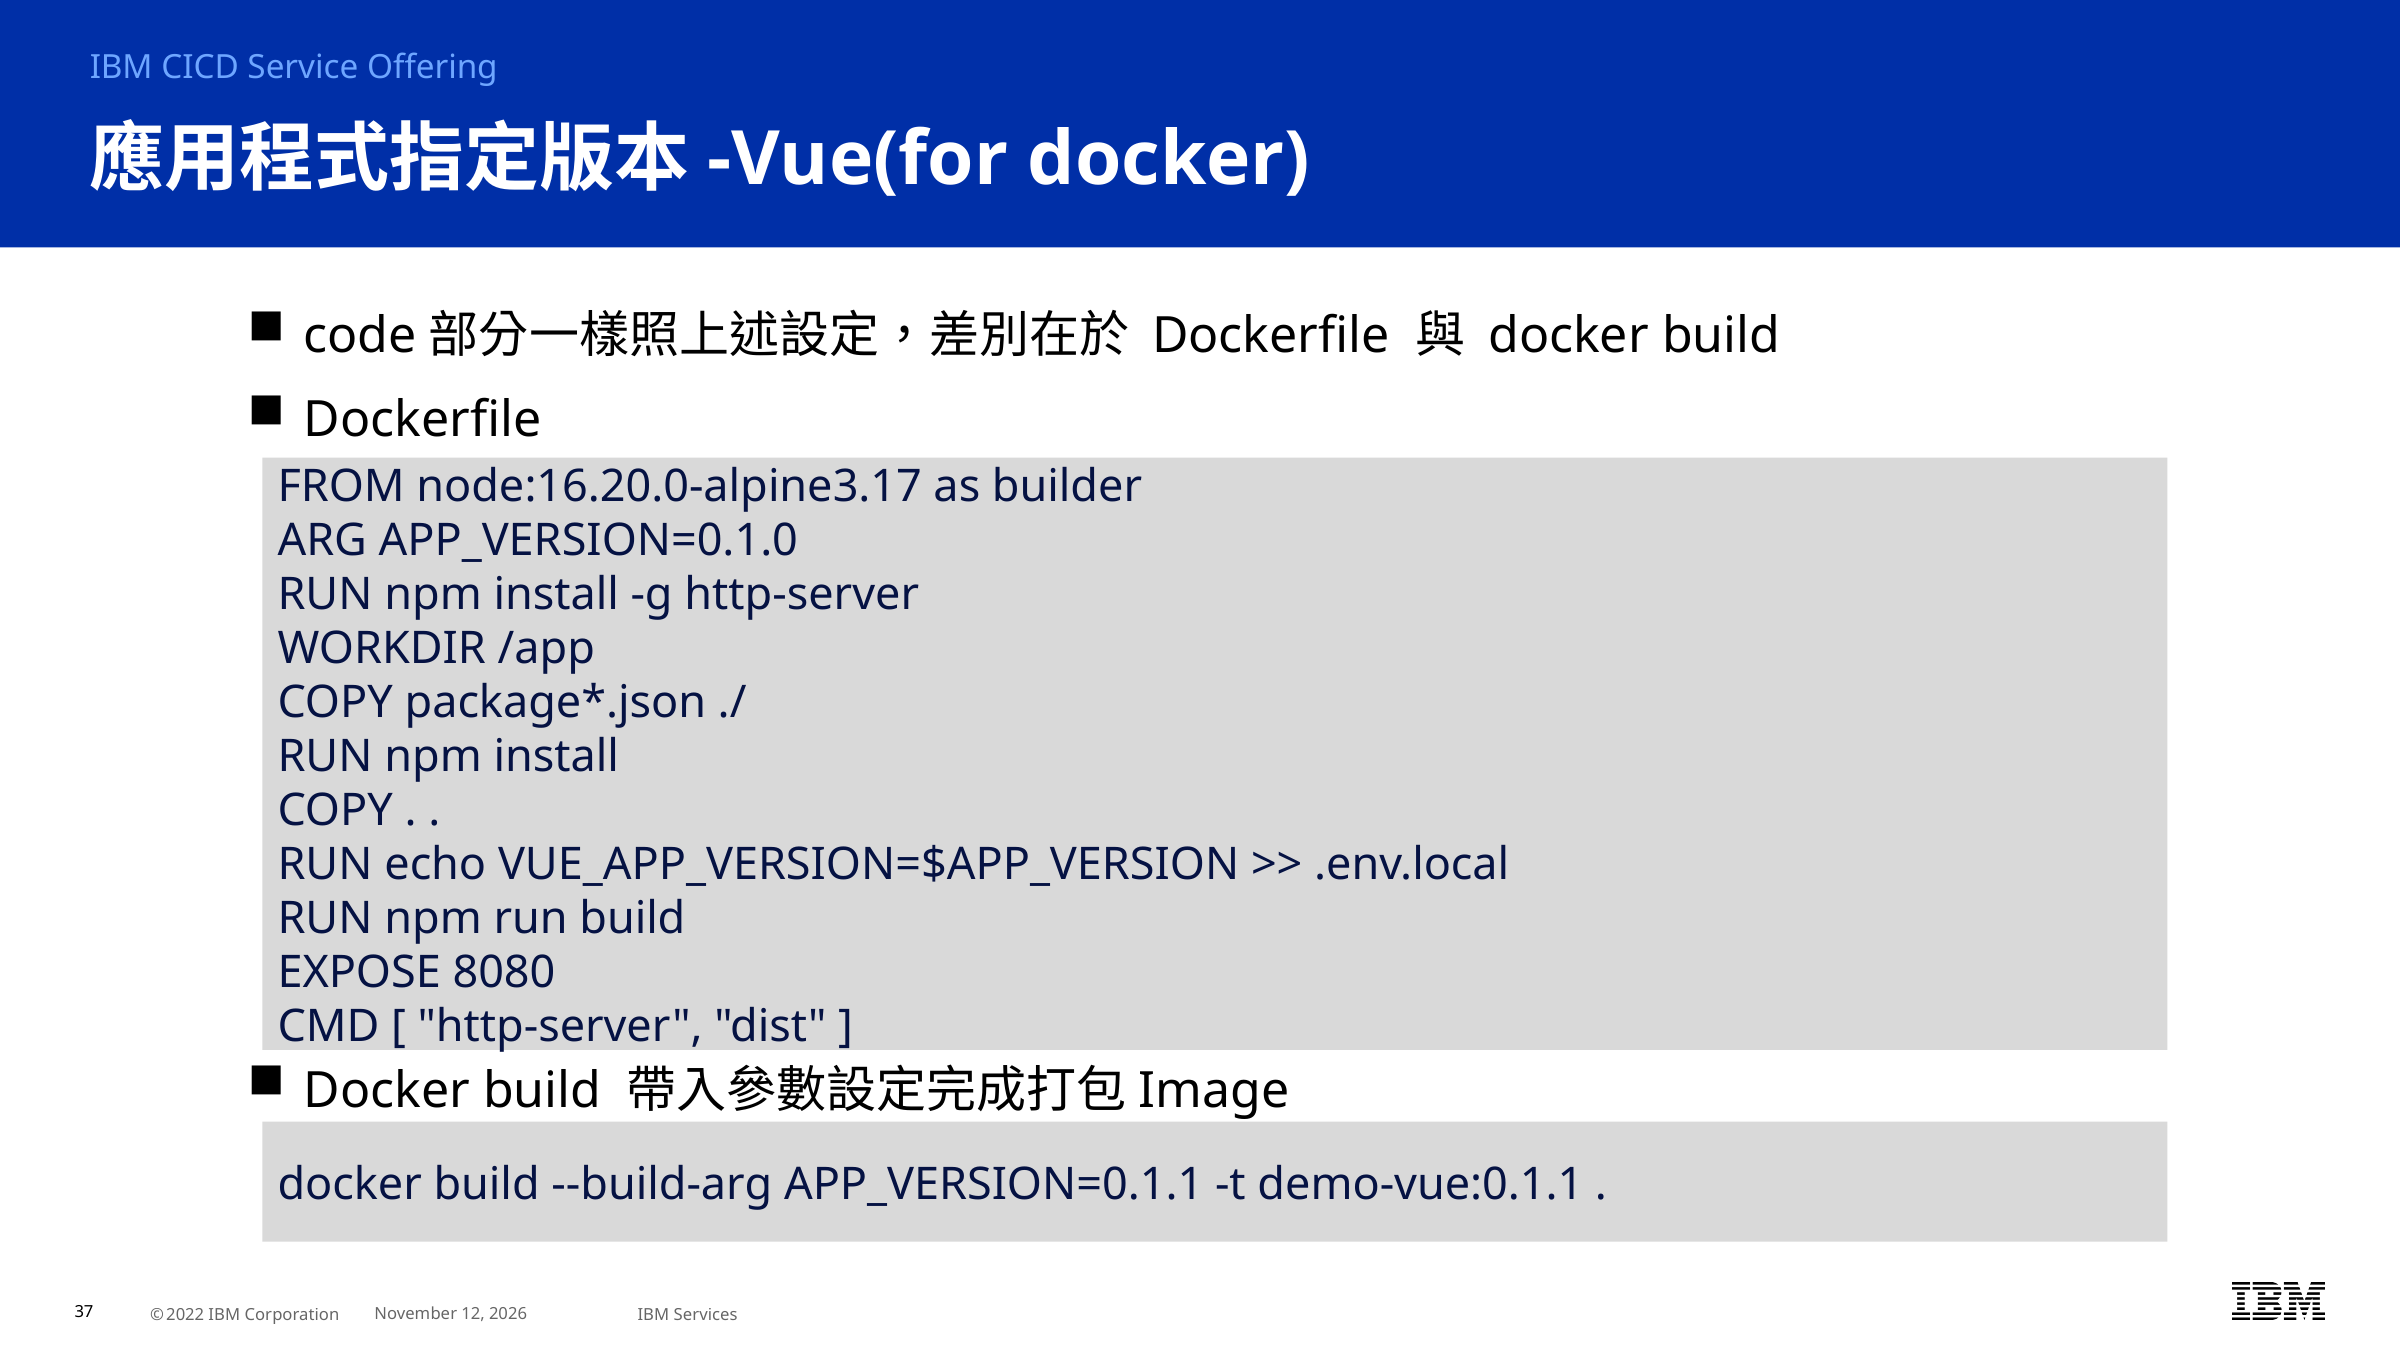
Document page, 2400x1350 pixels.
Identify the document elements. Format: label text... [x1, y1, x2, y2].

text_box code部分一樣照上述設定，差別在於 Dockerfile 與 docker build Dockerfile Docker build 帶入參數設定完成打包Image [157, 300, 2235, 1238]
text_box docker build --build-arg APP_VERSION=0.1.1 -t demo-vue:0.1.1 . [261, 1121, 2168, 1243]
list IBM CICD Service Offering [75, 43, 1155, 89]
picture [2232, 1282, 2325, 1320]
text_box FROM node:16.20.0-alpine3.17 as builder ARG APP_VERSION=0.1.0 RUN npm install -g http-server WORKDIR /app COPY package*.json ./ RUN npm install COPY . . RUN echo VUE_APP_VERSION=$APP_VERSION >> .env.local RUN npm run build EXPOSE 8080 CMD [ "http-server", "dist" ] [261, 456, 2168, 1051]
title 應用程式指定版本-Vue(for docker) [75, 112, 2100, 300]
